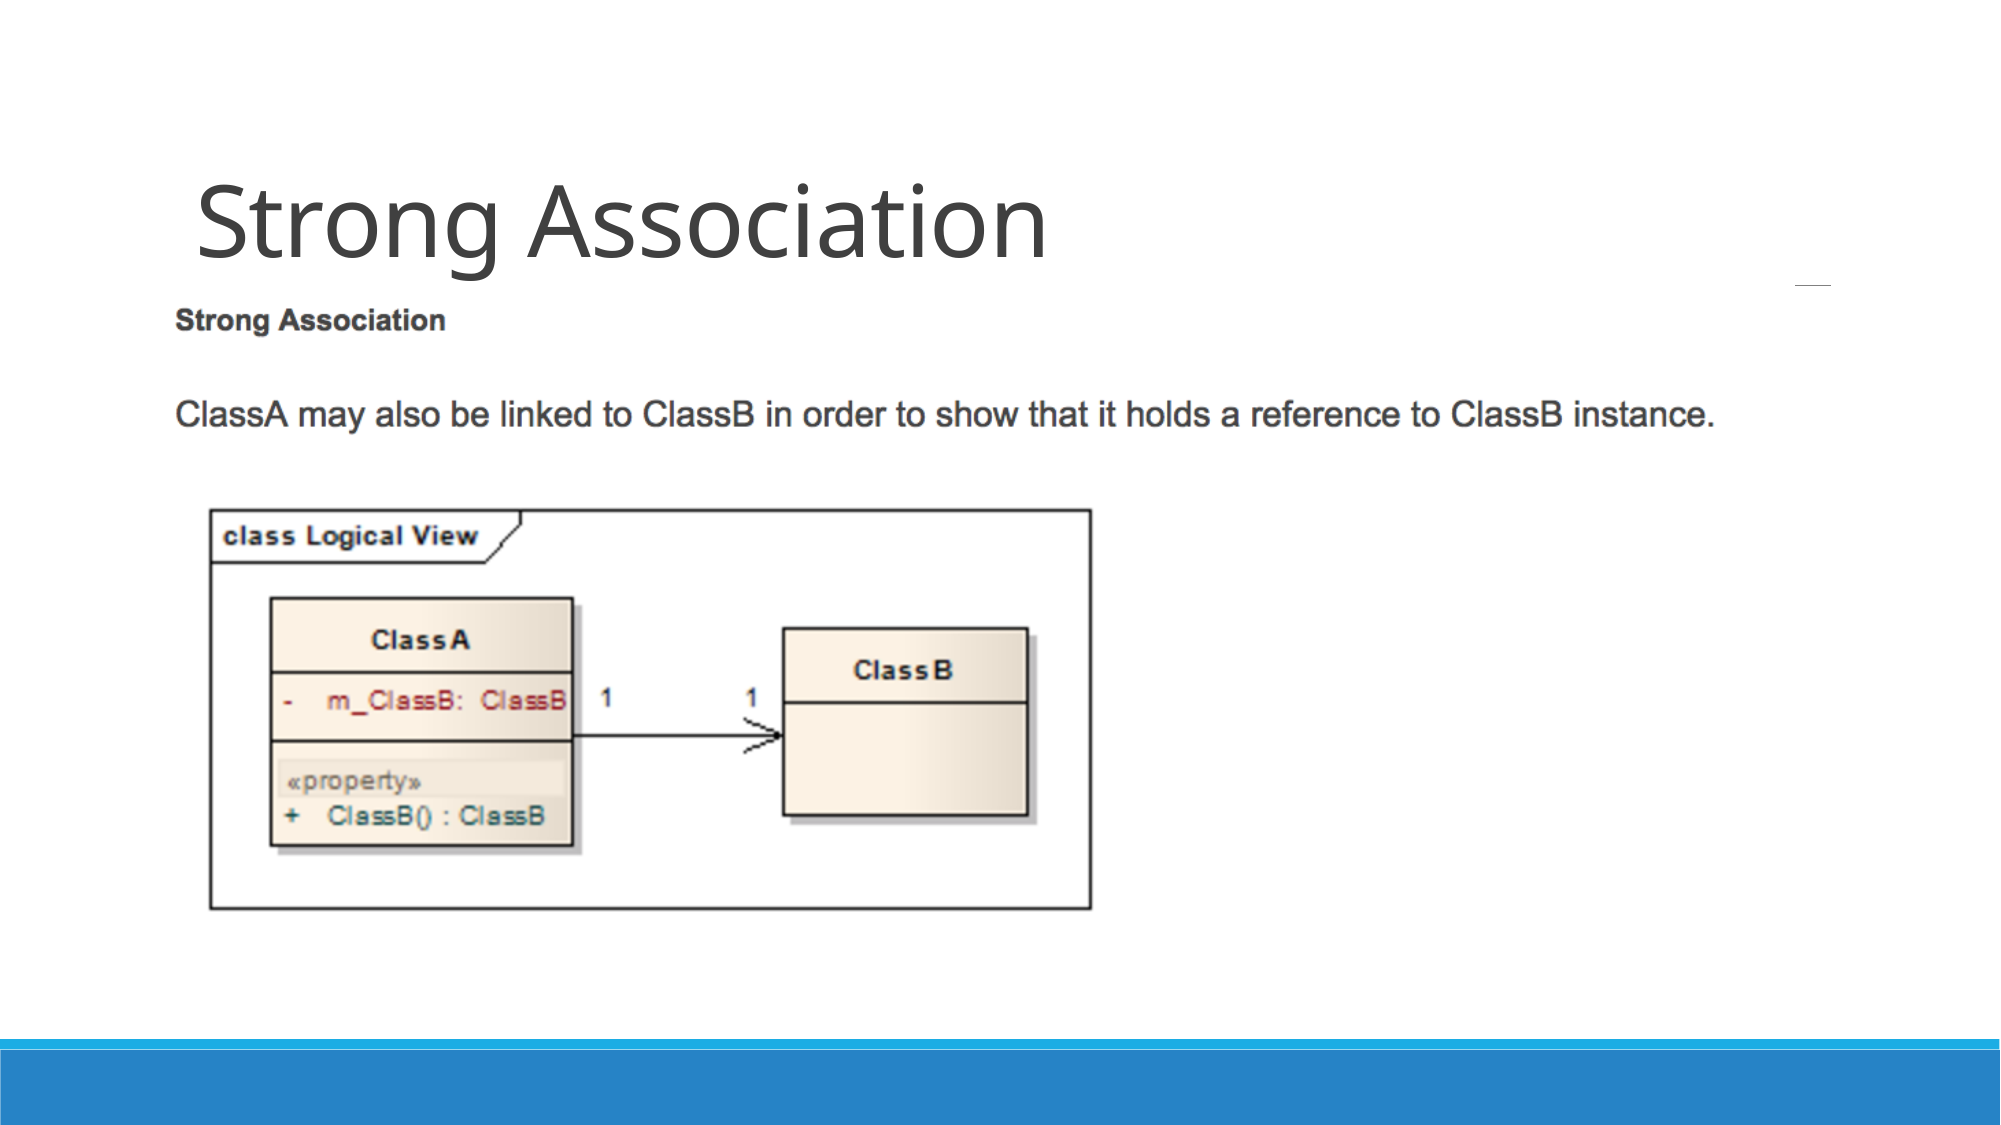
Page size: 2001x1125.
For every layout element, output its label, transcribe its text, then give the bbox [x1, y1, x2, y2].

title Strong Association [180, 47, 1830, 285]
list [151, 284, 1795, 939]
